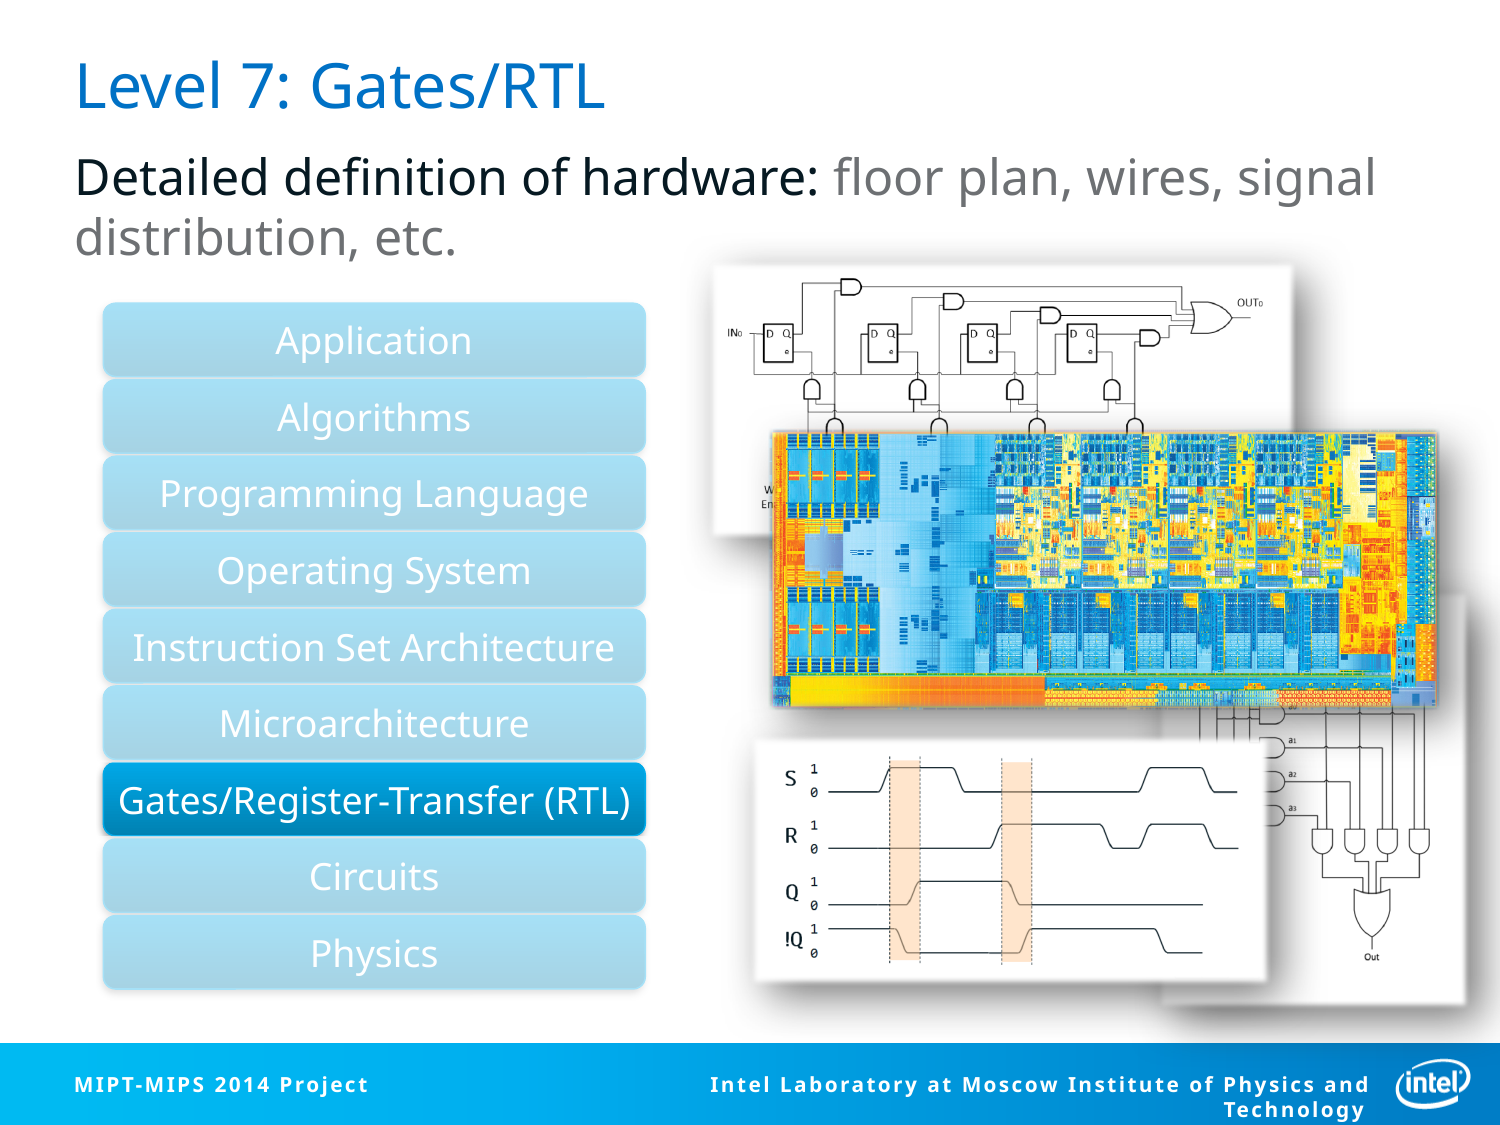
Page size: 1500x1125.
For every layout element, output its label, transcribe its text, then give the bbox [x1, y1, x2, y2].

text_box [74, 835, 675, 1010]
text_box [76, 299, 677, 763]
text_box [103, 302, 646, 990]
picture [1289, 1063, 1296, 1125]
picture [708, 260, 1471, 1011]
title Level 7: Gates/RTL [74, 66, 1425, 144]
list Detailed definition of hardware: floor plan, wires, signal distribution, etc. [74, 144, 1425, 971]
picture [1243, 1069, 1253, 1125]
picture [1271, 1043, 1500, 1125]
